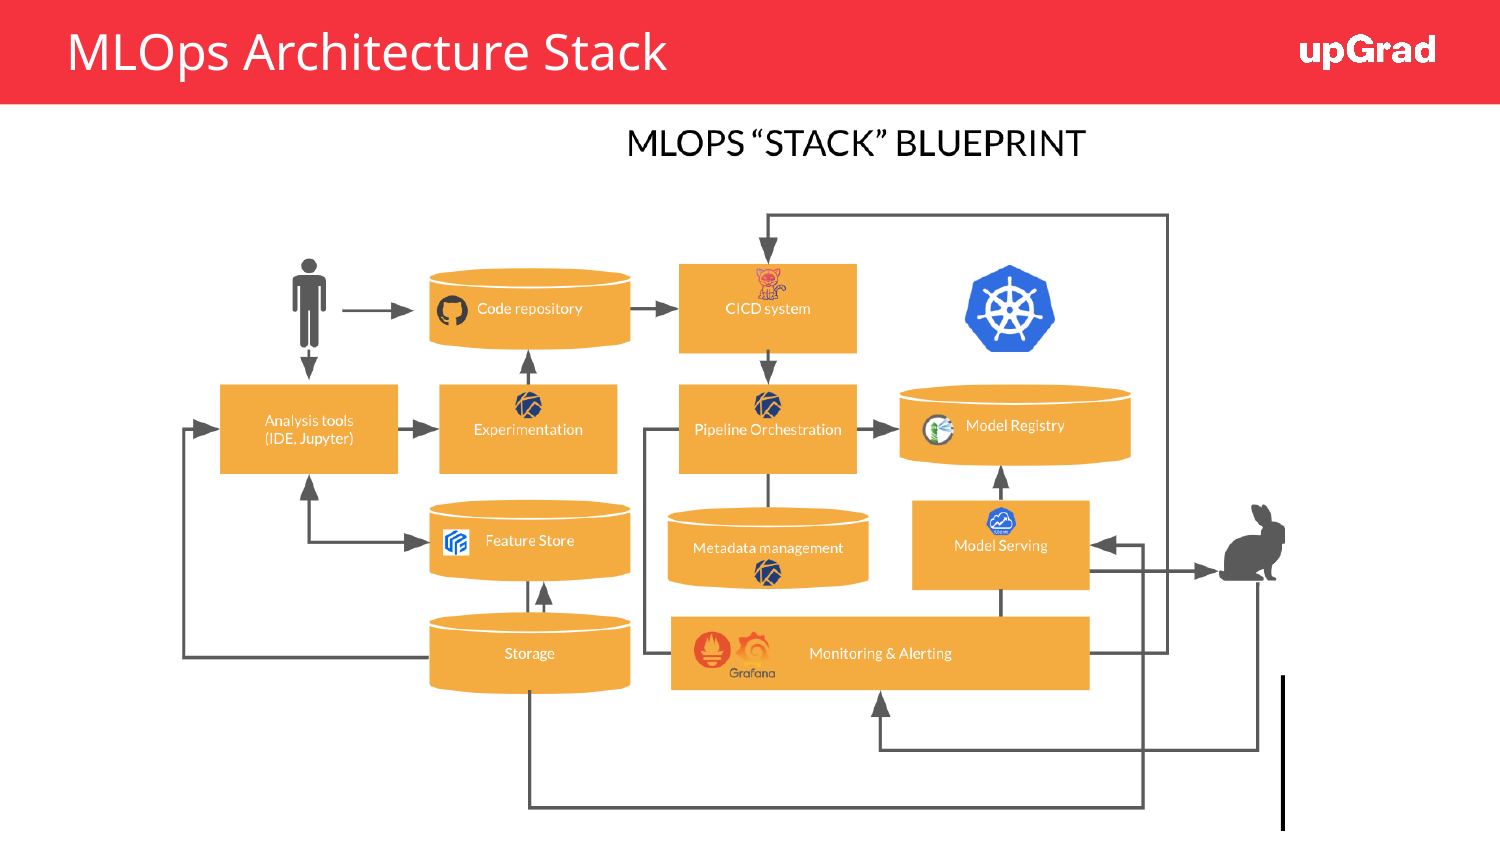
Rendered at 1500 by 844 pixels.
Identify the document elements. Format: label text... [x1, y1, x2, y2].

title MLOps Architecture Stack [51, 20, 1114, 83]
picture [1300, 34, 1435, 70]
picture [162, 109, 1285, 831]
